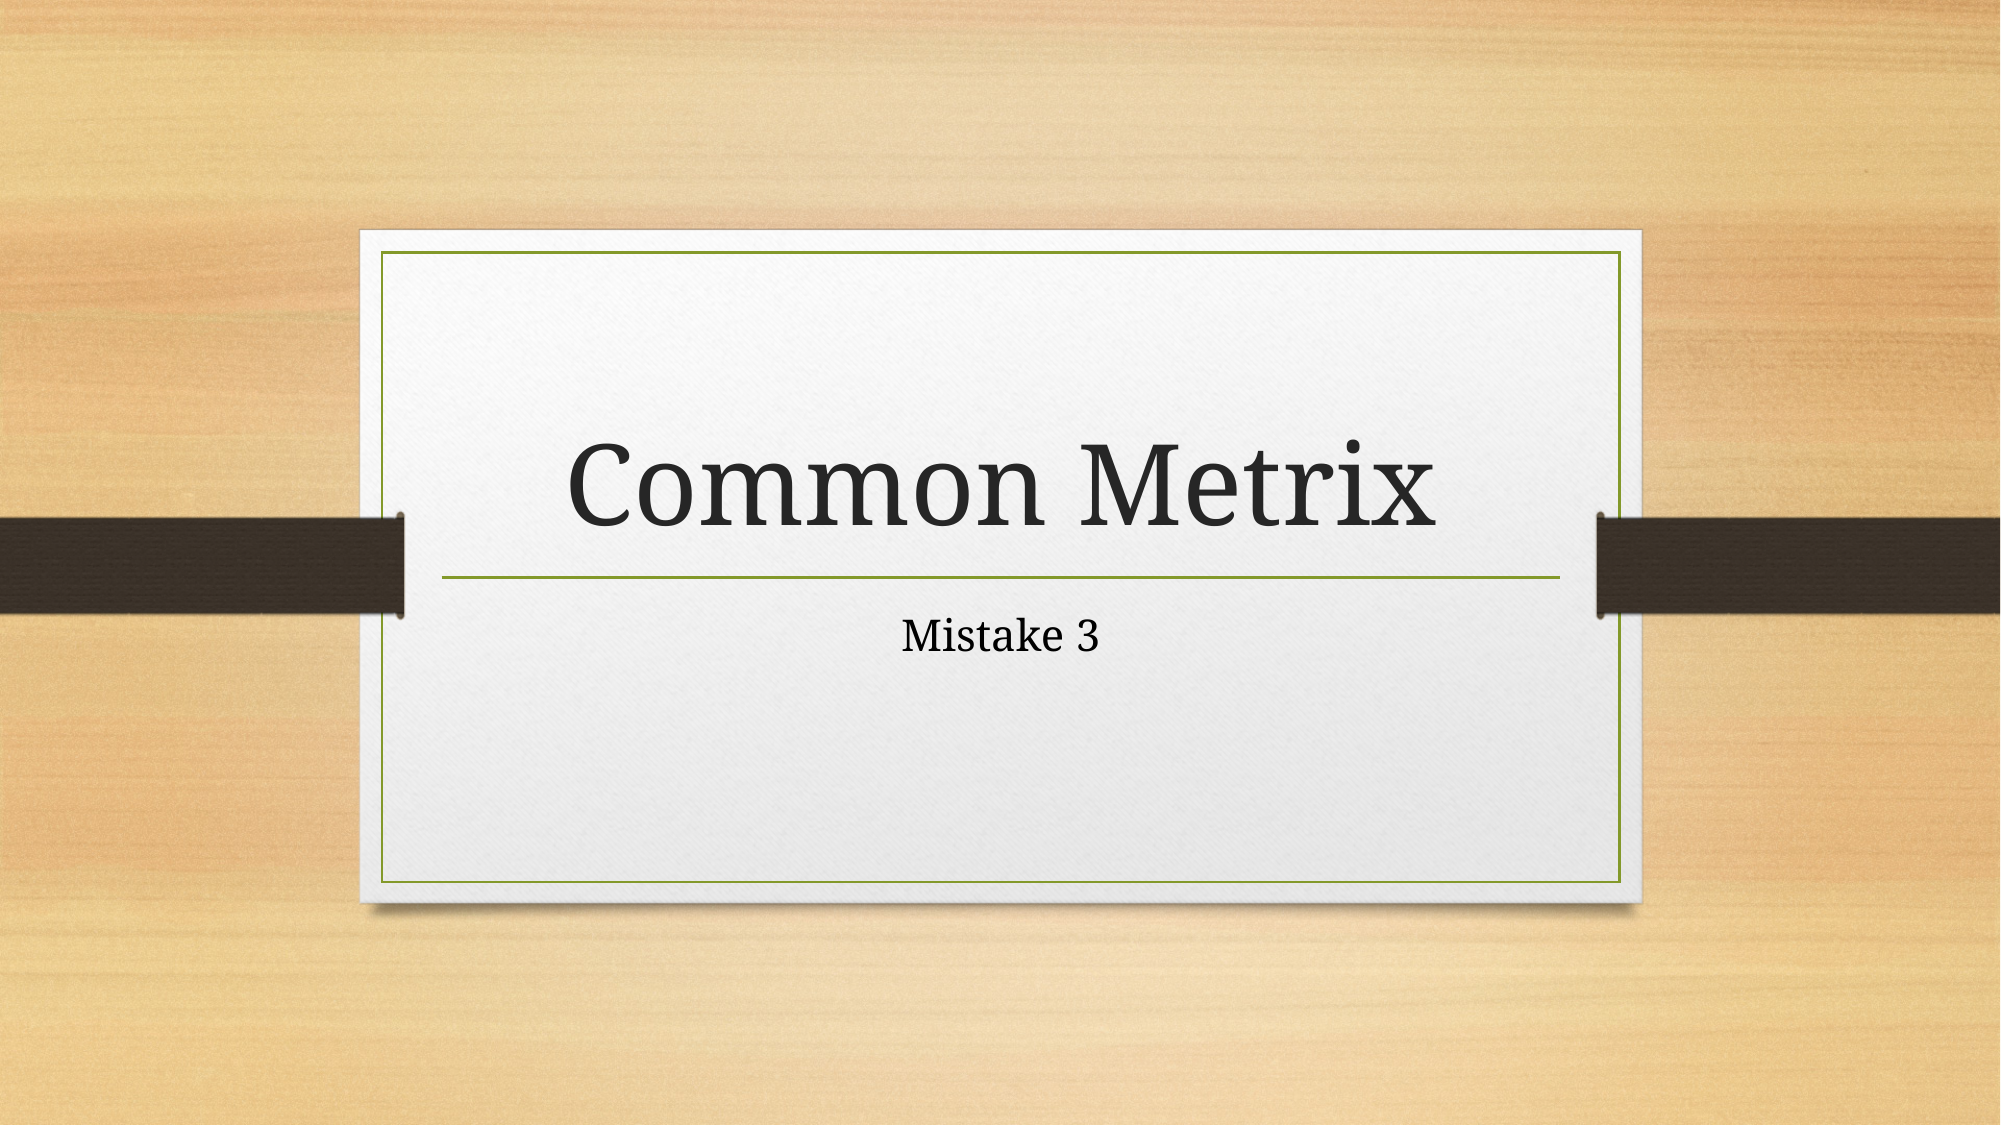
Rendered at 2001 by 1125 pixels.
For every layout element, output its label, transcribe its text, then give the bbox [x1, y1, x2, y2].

picture [0, 0, 2001, 1125]
subtitle Mistake 3 [441, 600, 1560, 817]
title Common Metrix [441, 306, 1560, 556]
